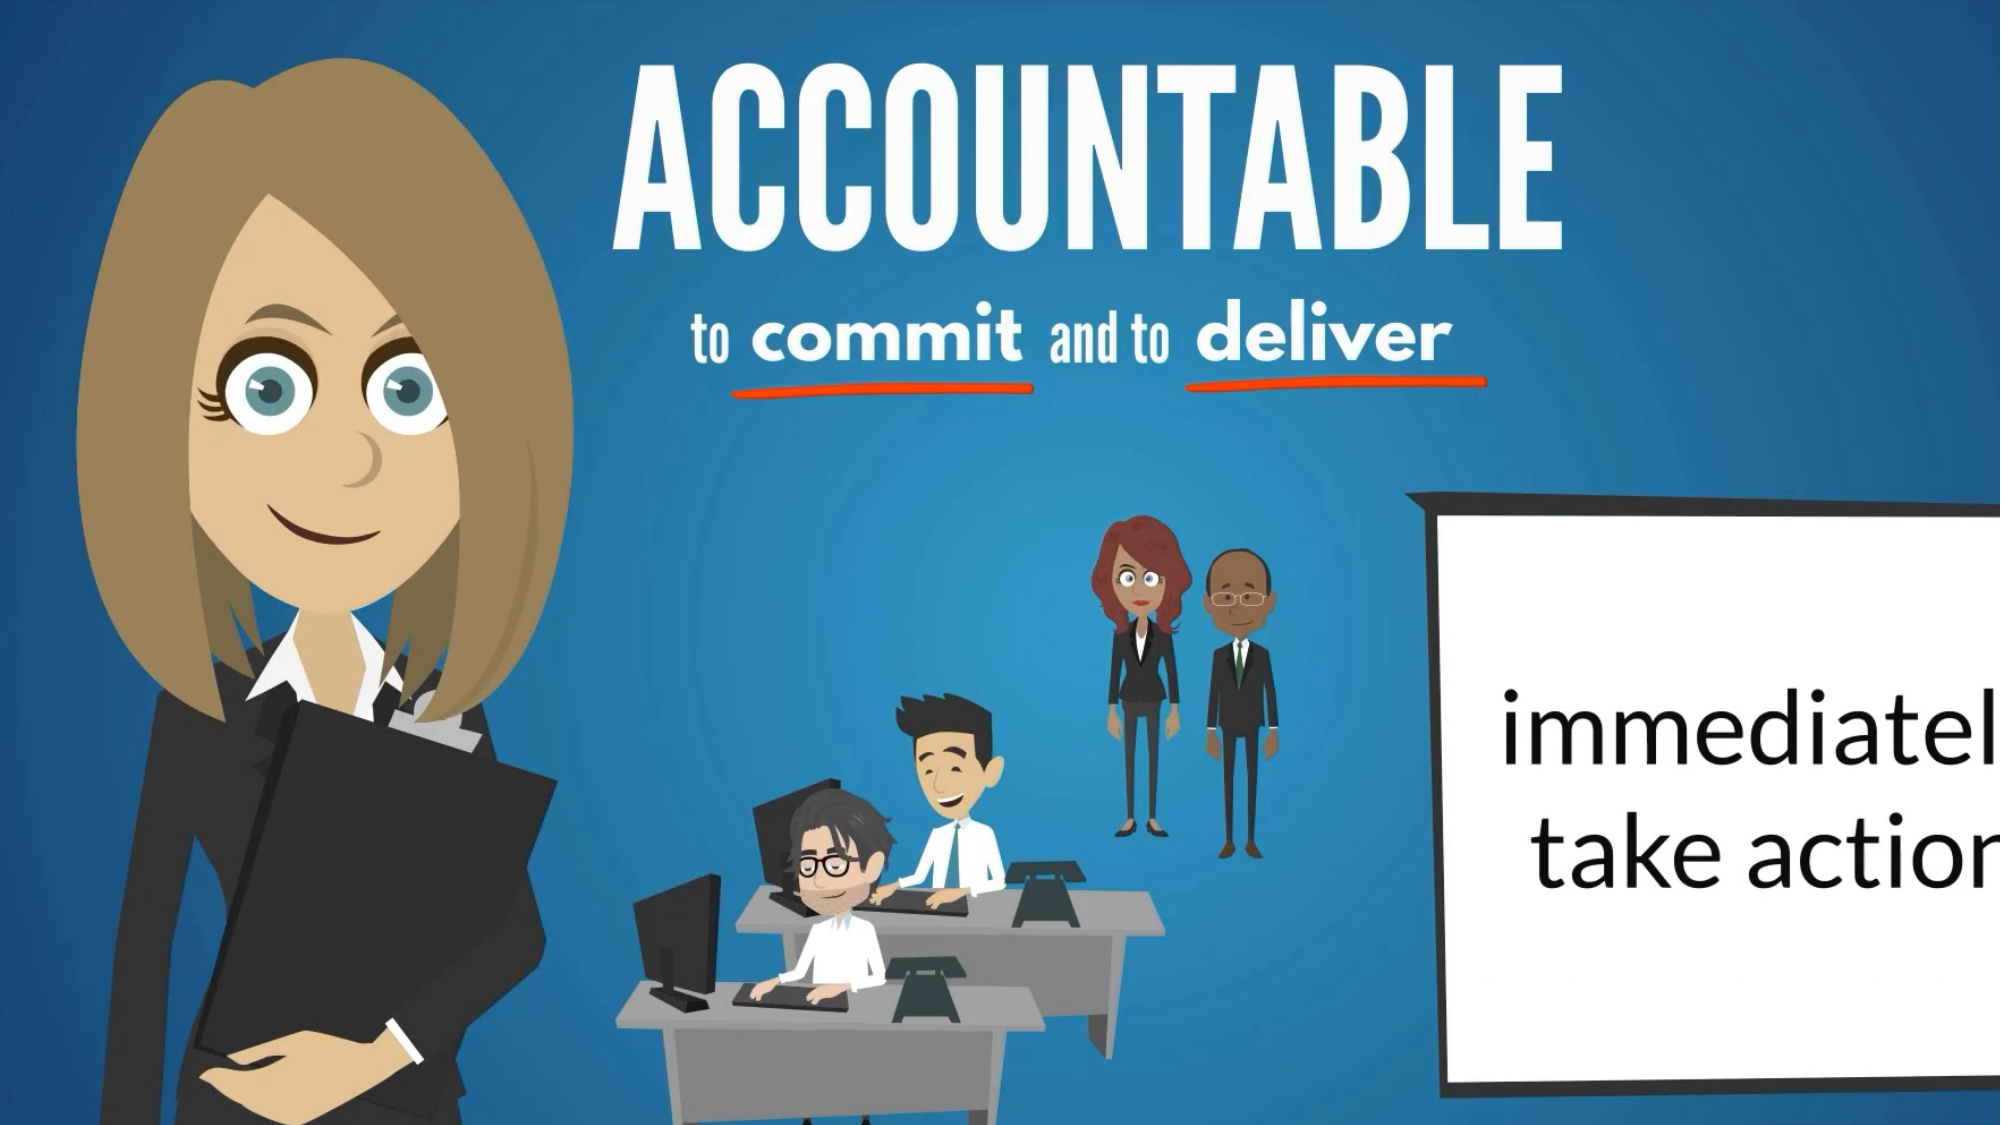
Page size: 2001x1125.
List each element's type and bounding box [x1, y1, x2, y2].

list [0, 0, 2000, 1125]
